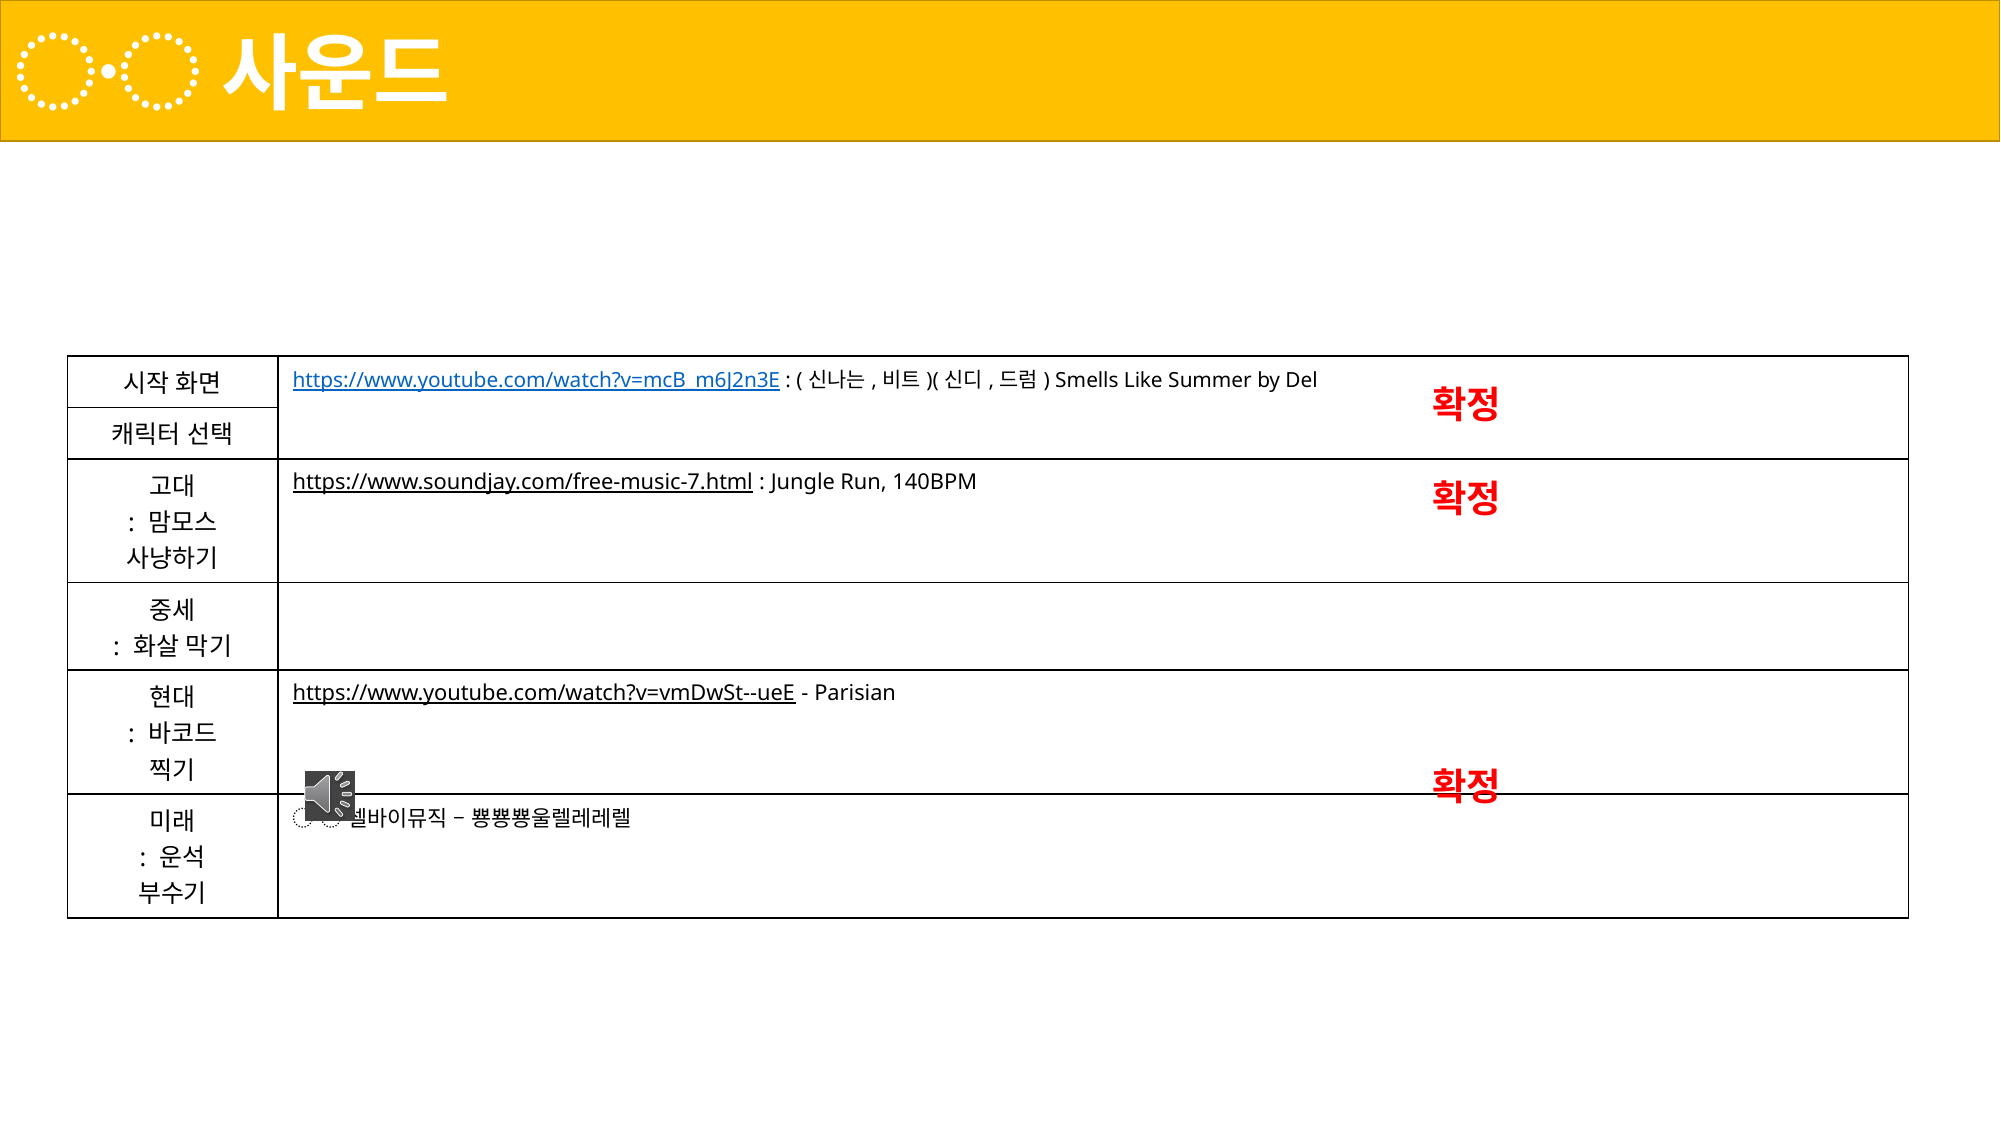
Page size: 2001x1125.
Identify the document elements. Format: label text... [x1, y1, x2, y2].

table_cell 현대 : 바코드 찍기 [68, 671, 277, 793]
text_box 〮 사운드 [0, 0, 2000, 142]
table_header https://www.youtube.com/watch?v=mcB_m6J2n3E : (신나는,비트)(신디,드럼) Smells Like Summer by Del [279, 357, 1908, 458]
text_box 확정 [1417, 374, 1517, 434]
table_cell 〮 셀바이뮤직 – 뿅뿅뿅울렐레레렐 [279, 795, 1908, 917]
table_cell [279, 583, 1908, 669]
table_cell 중세 : 화살 막기 [68, 583, 277, 669]
table_cell 캐릭터 선택 [68, 408, 277, 458]
table_cell 고대 : 맘모스 사냥하기 [68, 460, 277, 582]
table_cell https://www.youtube.com/watch?v=vmDwSt--ueE - Parisian [279, 671, 1908, 793]
text_box 확정 [1417, 467, 1517, 528]
picture [303, 770, 356, 822]
text_box 확정 [1417, 755, 1517, 815]
table_cell 미래 : 운석 부수기 [68, 795, 277, 917]
table_header 시작 화면 [68, 357, 277, 407]
table_cell https://www.soundjay.com/free-music-7.html : Jungle Run, 140BPM [279, 460, 1908, 582]
